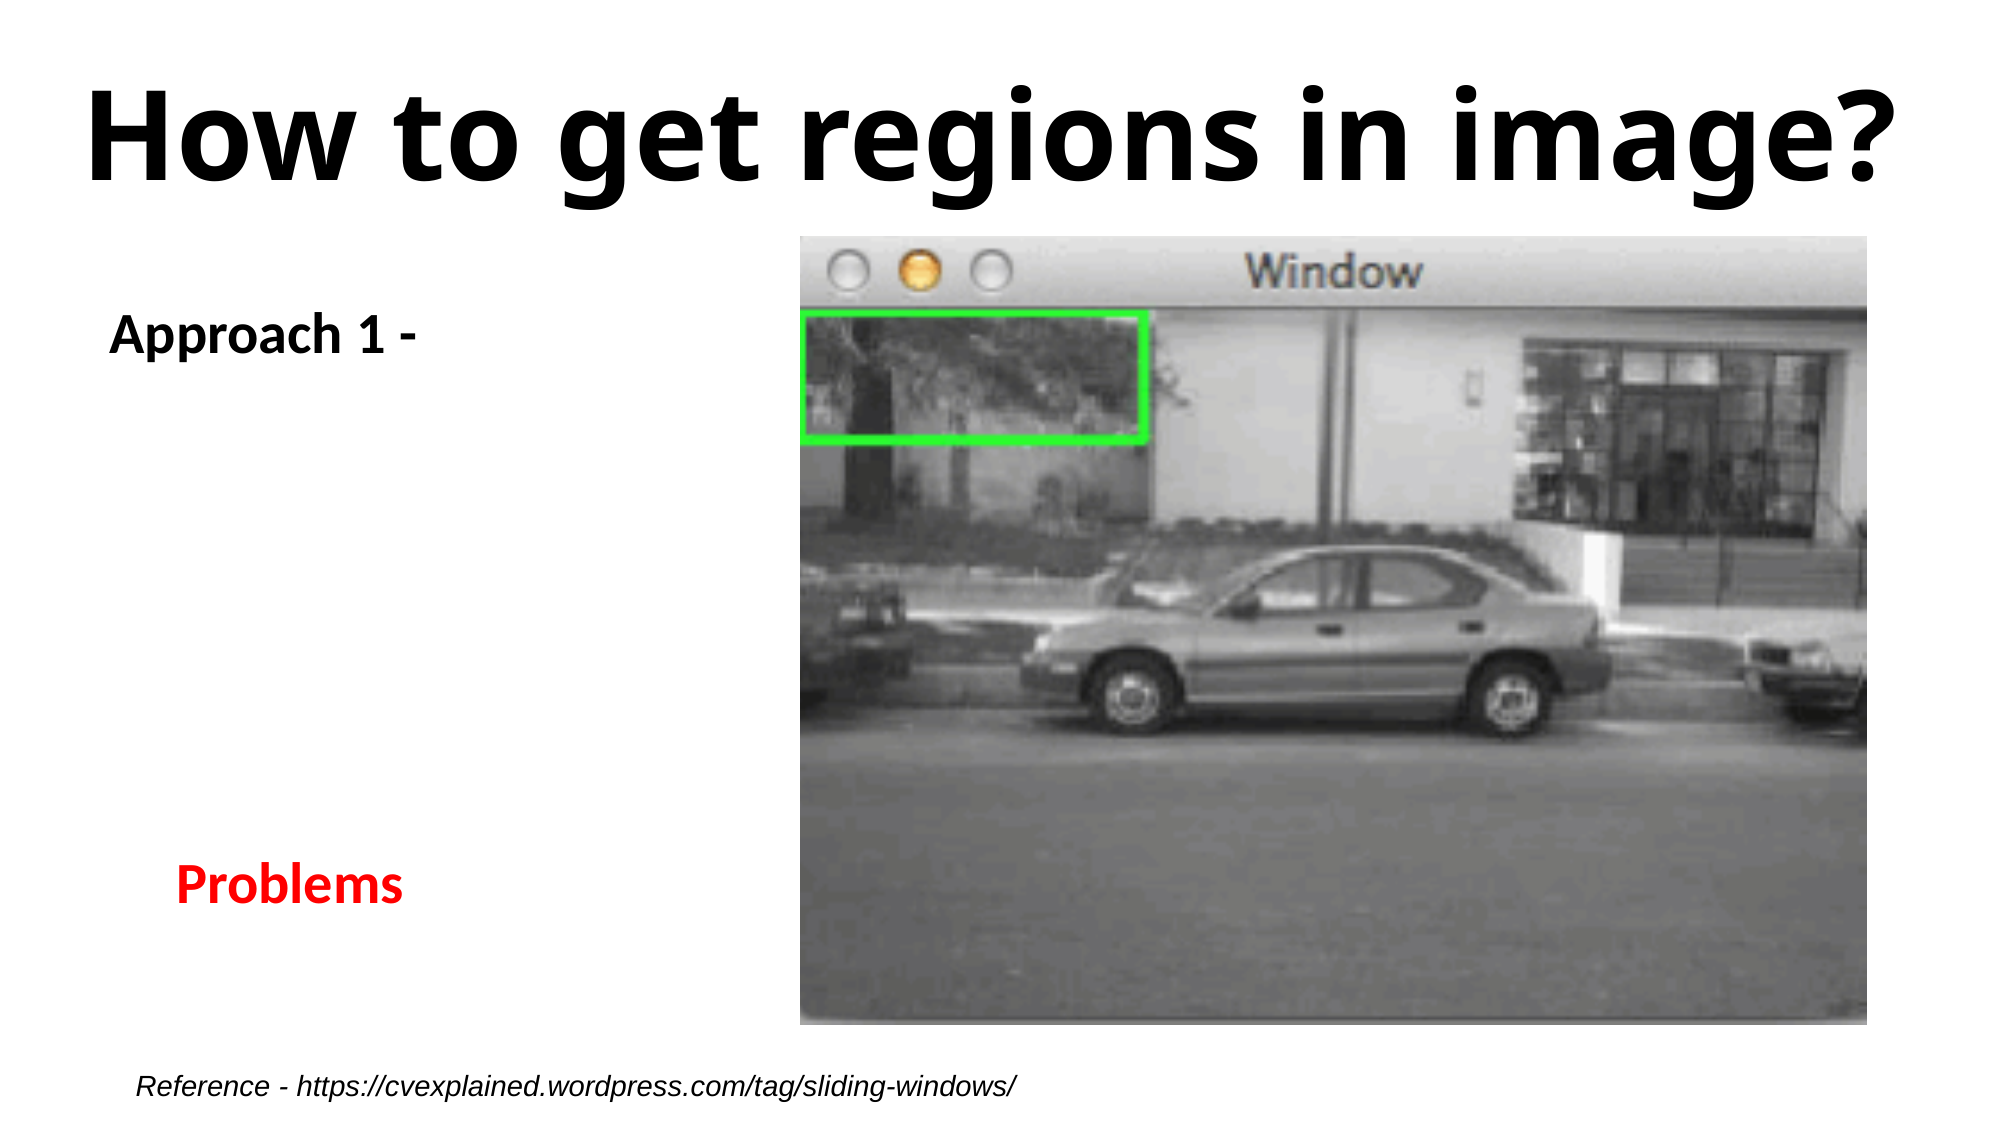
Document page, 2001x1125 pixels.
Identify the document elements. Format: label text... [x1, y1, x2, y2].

text_box Problems [161, 823, 525, 939]
picture [800, 236, 1867, 1025]
text_box Approach 1 - [94, 273, 473, 390]
text_box Reference - https://cvexplained.wordpress.com/tag/sliding-windows/ [120, 1051, 1436, 1117]
text_box How to get regions in image? [8, 42, 1971, 237]
